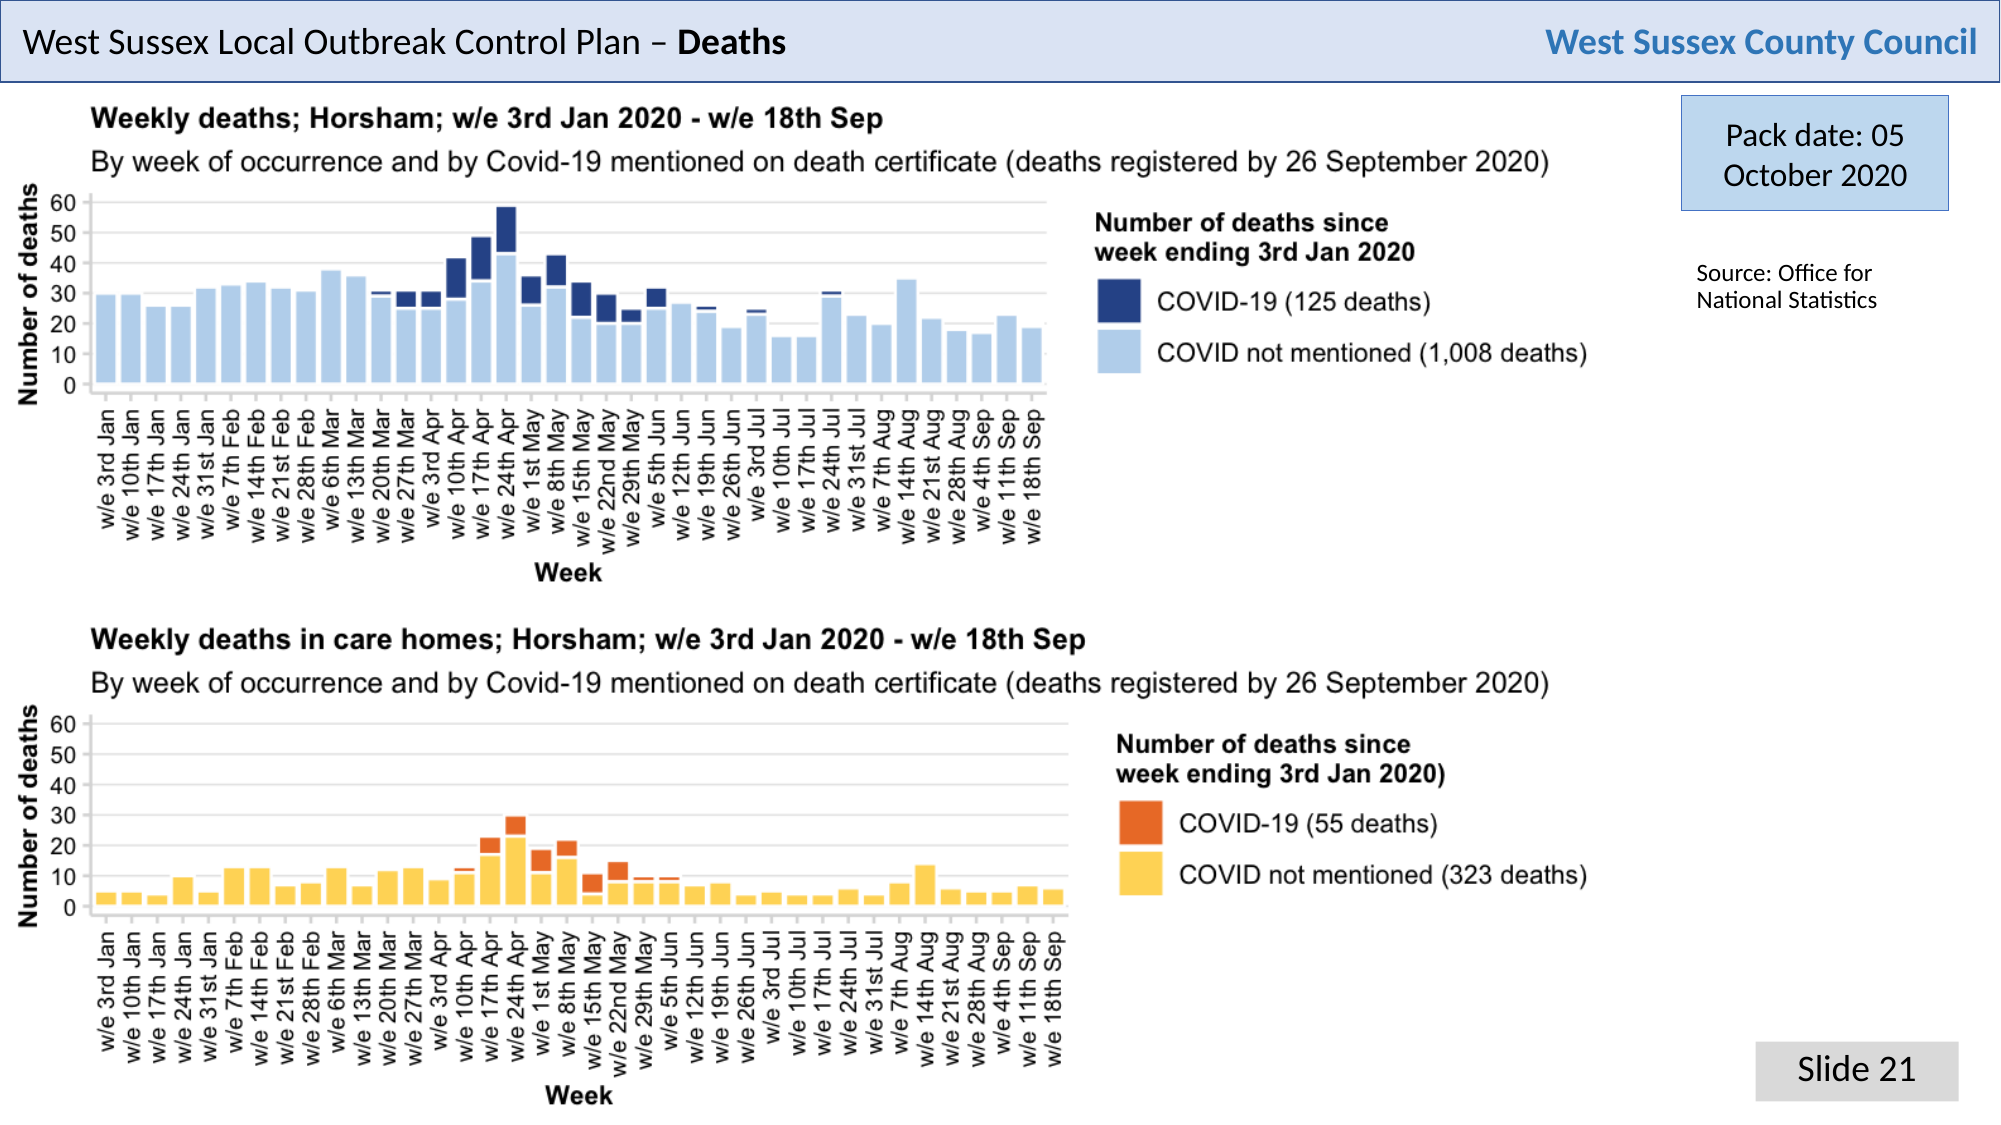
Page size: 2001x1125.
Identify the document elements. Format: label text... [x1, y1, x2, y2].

picture [3, 91, 1619, 602]
list Slide 21 [1755, 1041, 1959, 1102]
picture [3, 612, 1619, 1125]
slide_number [1681, 95, 1949, 211]
list Source: Office for National Statistics [1681, 252, 1959, 289]
